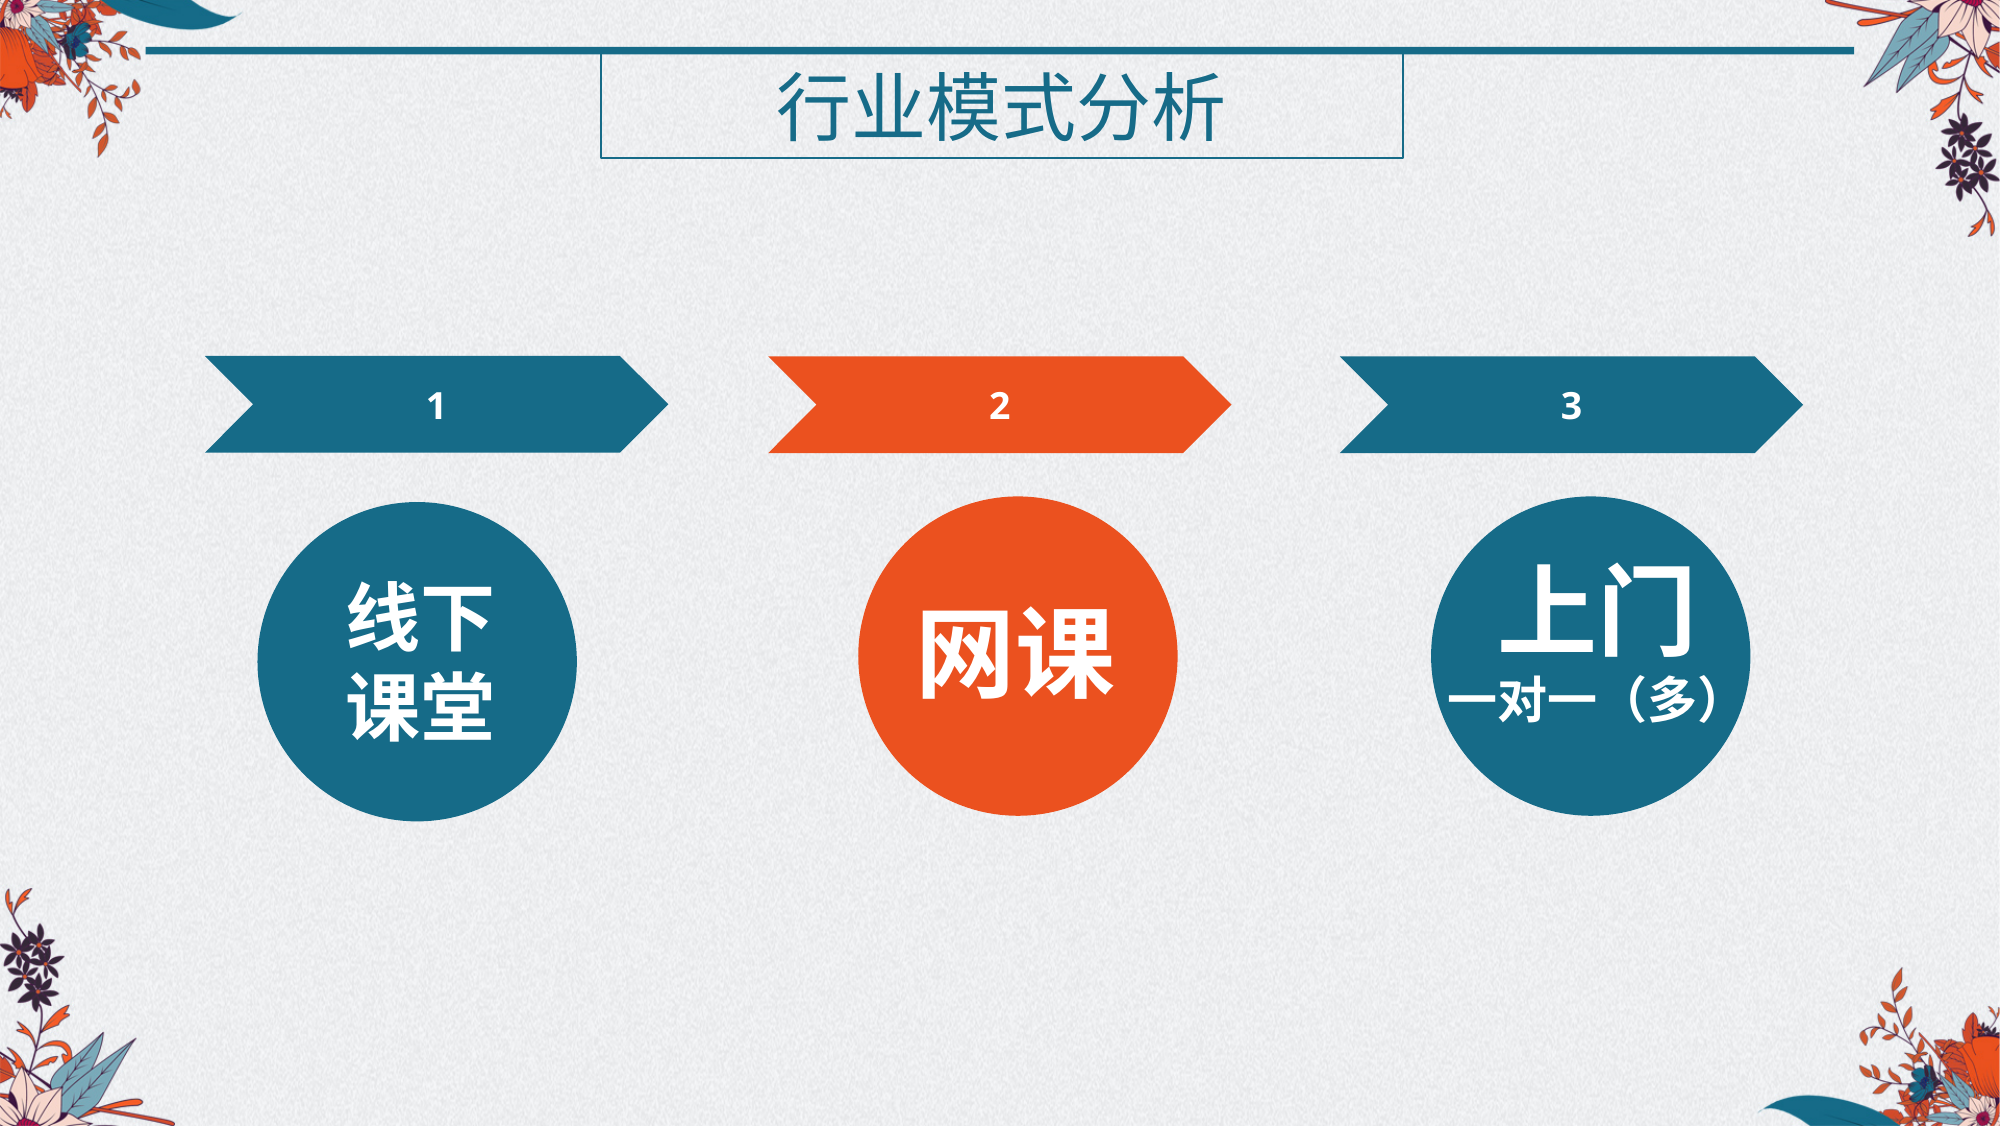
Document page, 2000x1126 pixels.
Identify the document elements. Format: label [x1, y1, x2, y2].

picture [0, 0, 2000, 1126]
text_box [204, 355, 1804, 822]
text_box [145, 46, 1855, 160]
